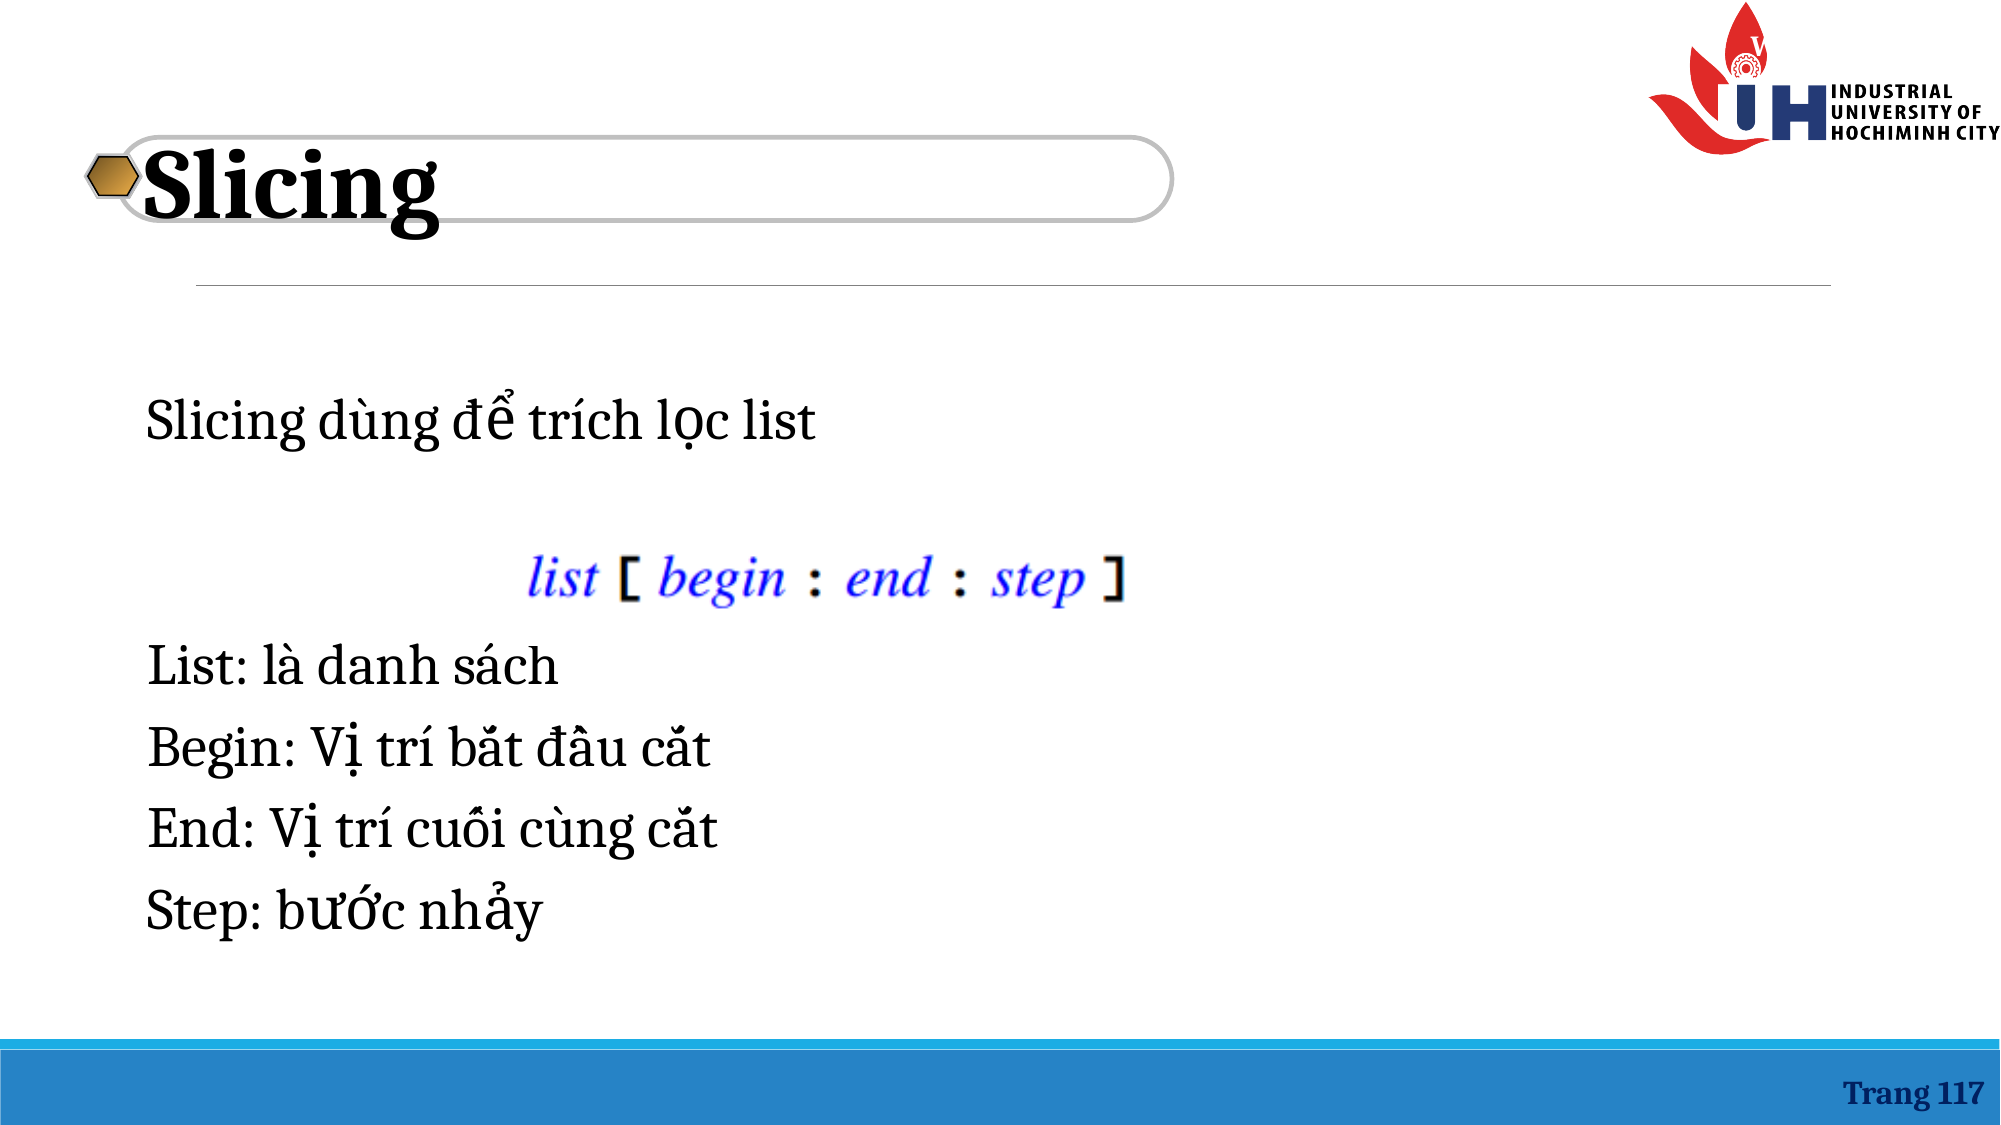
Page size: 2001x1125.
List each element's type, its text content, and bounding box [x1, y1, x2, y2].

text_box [83, 136, 1173, 222]
picture [503, 491, 1178, 646]
picture [1648, 1, 2000, 155]
text_box Slicing dùng để trích lọc list List: là danh sách Begin: Vị trí bắt đầu cắt End: Vị trí cuối cùng cắt Step: bước nhảy [132, 373, 2000, 1125]
